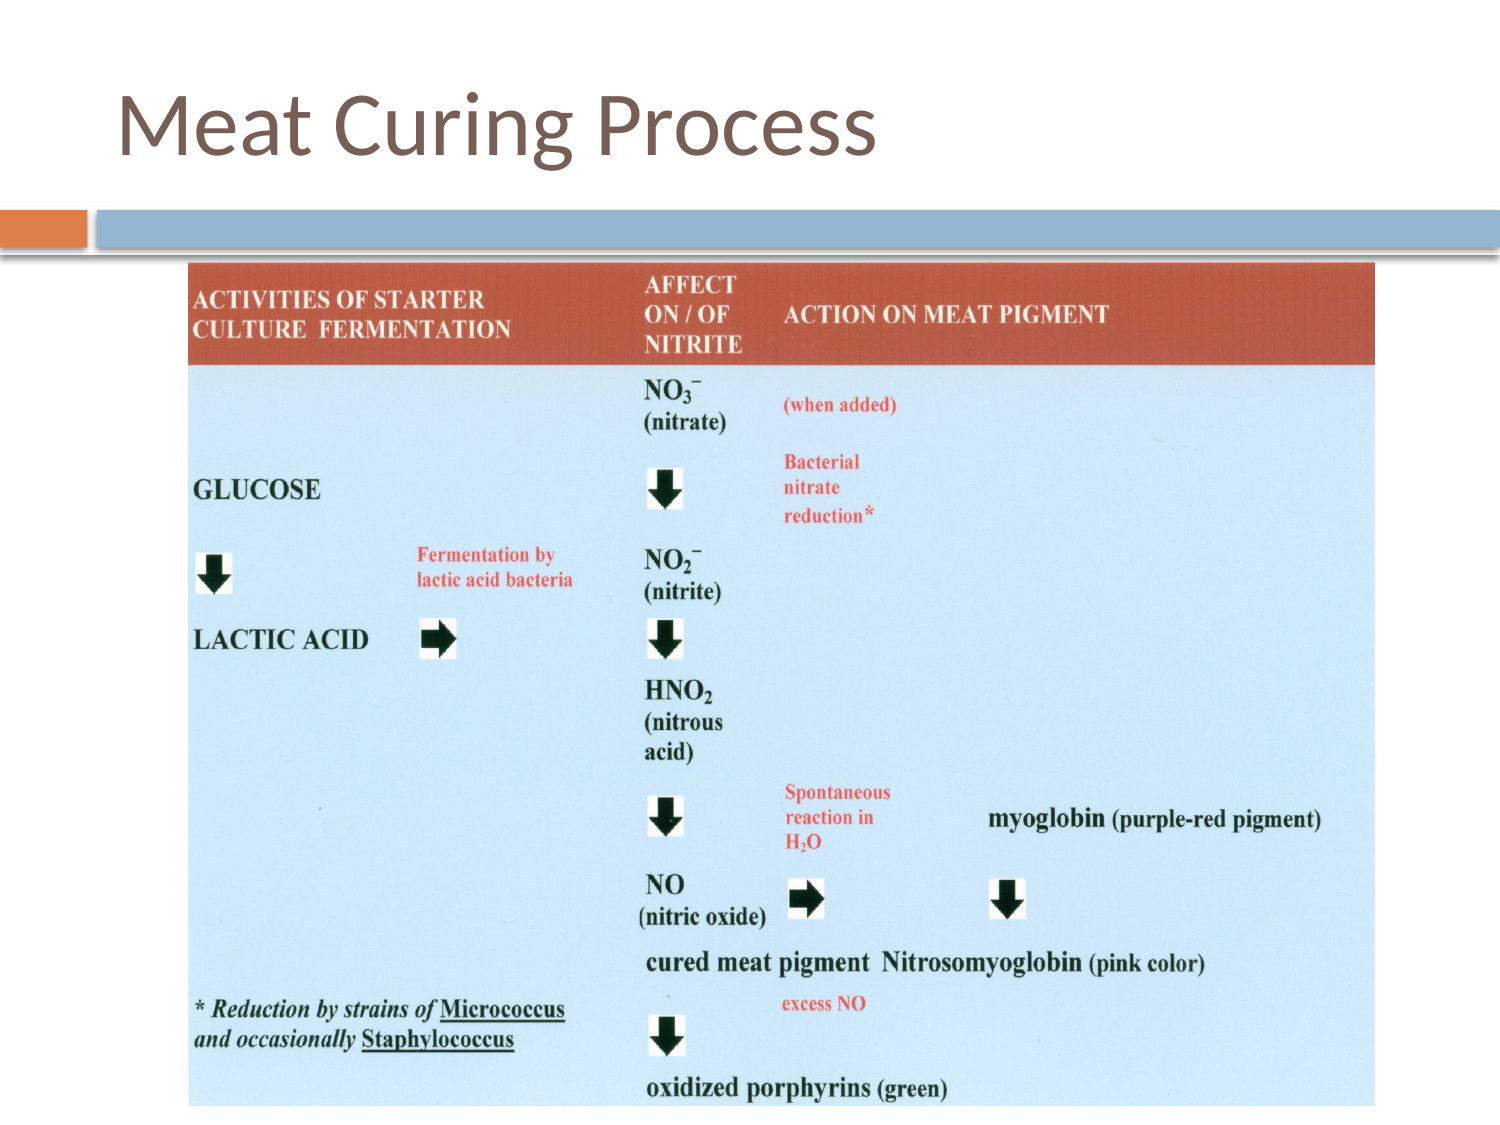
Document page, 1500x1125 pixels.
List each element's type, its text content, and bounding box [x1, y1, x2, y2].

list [188, 262, 1376, 1106]
title Meat Curing Process [100, 37, 1438, 200]
